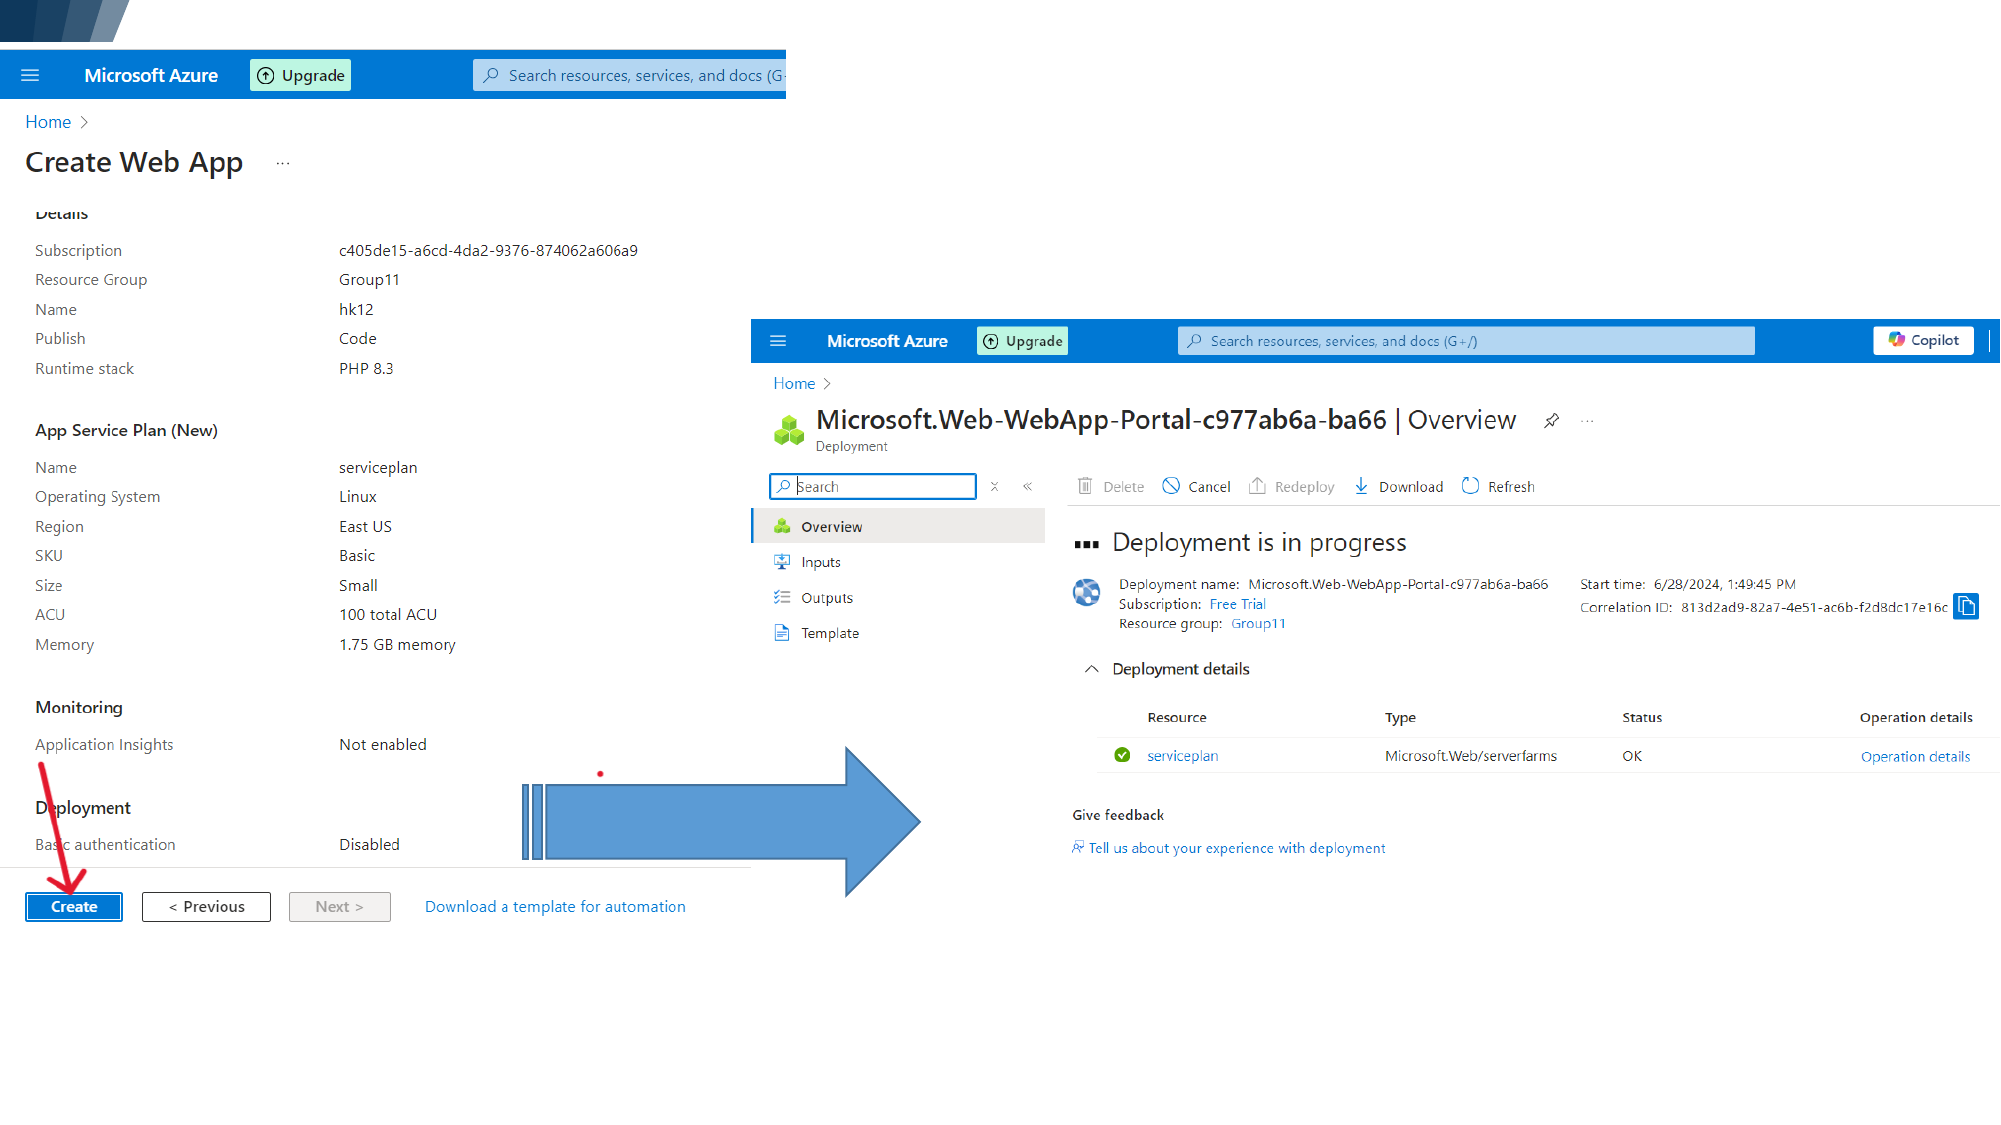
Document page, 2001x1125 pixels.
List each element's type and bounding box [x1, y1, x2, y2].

text_box [0, 0, 132, 42]
picture [0, 42, 2000, 1125]
